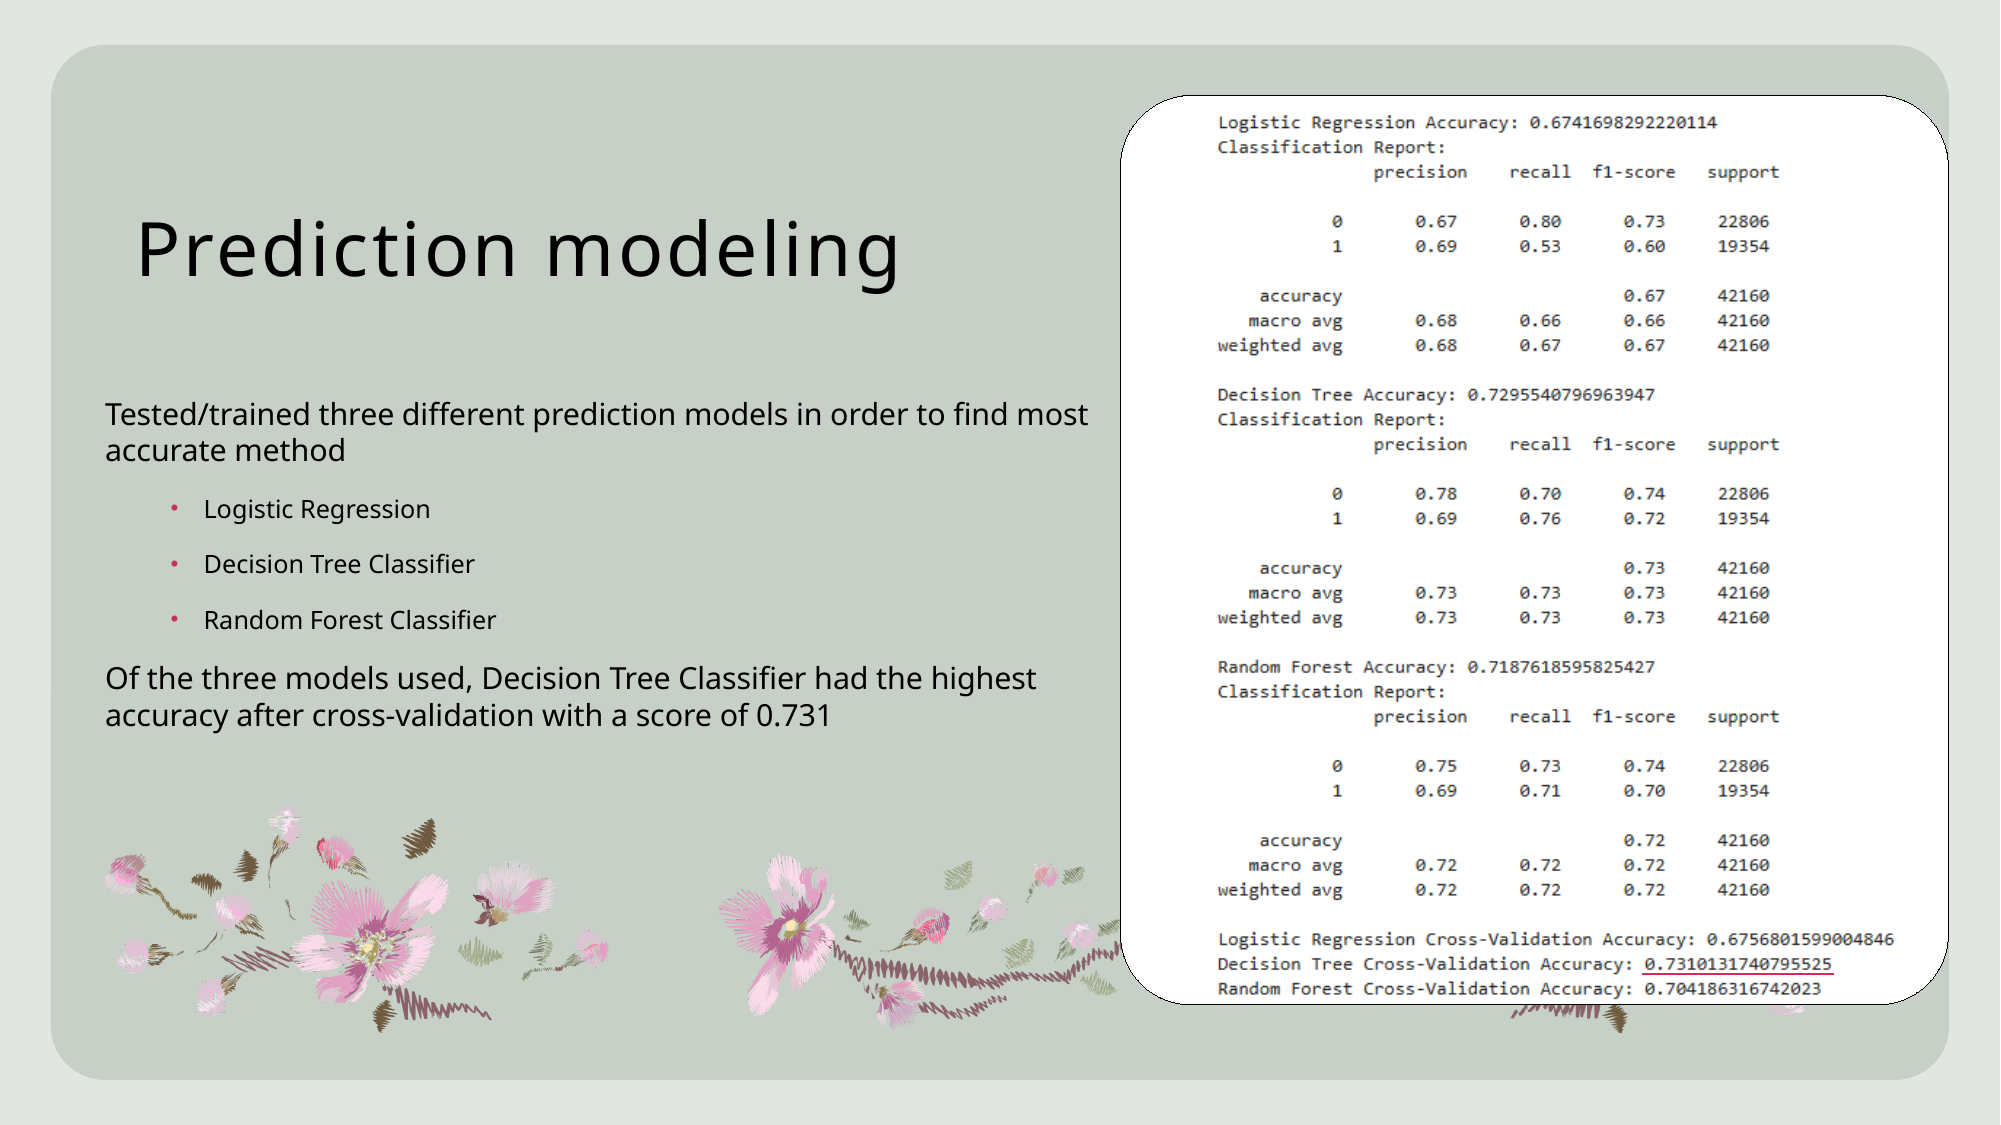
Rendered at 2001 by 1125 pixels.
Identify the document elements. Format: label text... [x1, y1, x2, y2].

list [1120, 95, 1949, 1005]
title Prediction modeling [120, 120, 1120, 300]
list Tested/trained three different prediction models in order to find most accurate method Logistic Regression Decision Tree Classifier Random Forest Classifier Of the three models used, Decision Tree Classifier had the highest accuracy after cross-validation with a score of 0.731 [90, 387, 1120, 780]
picture [104, 807, 1896, 1033]
